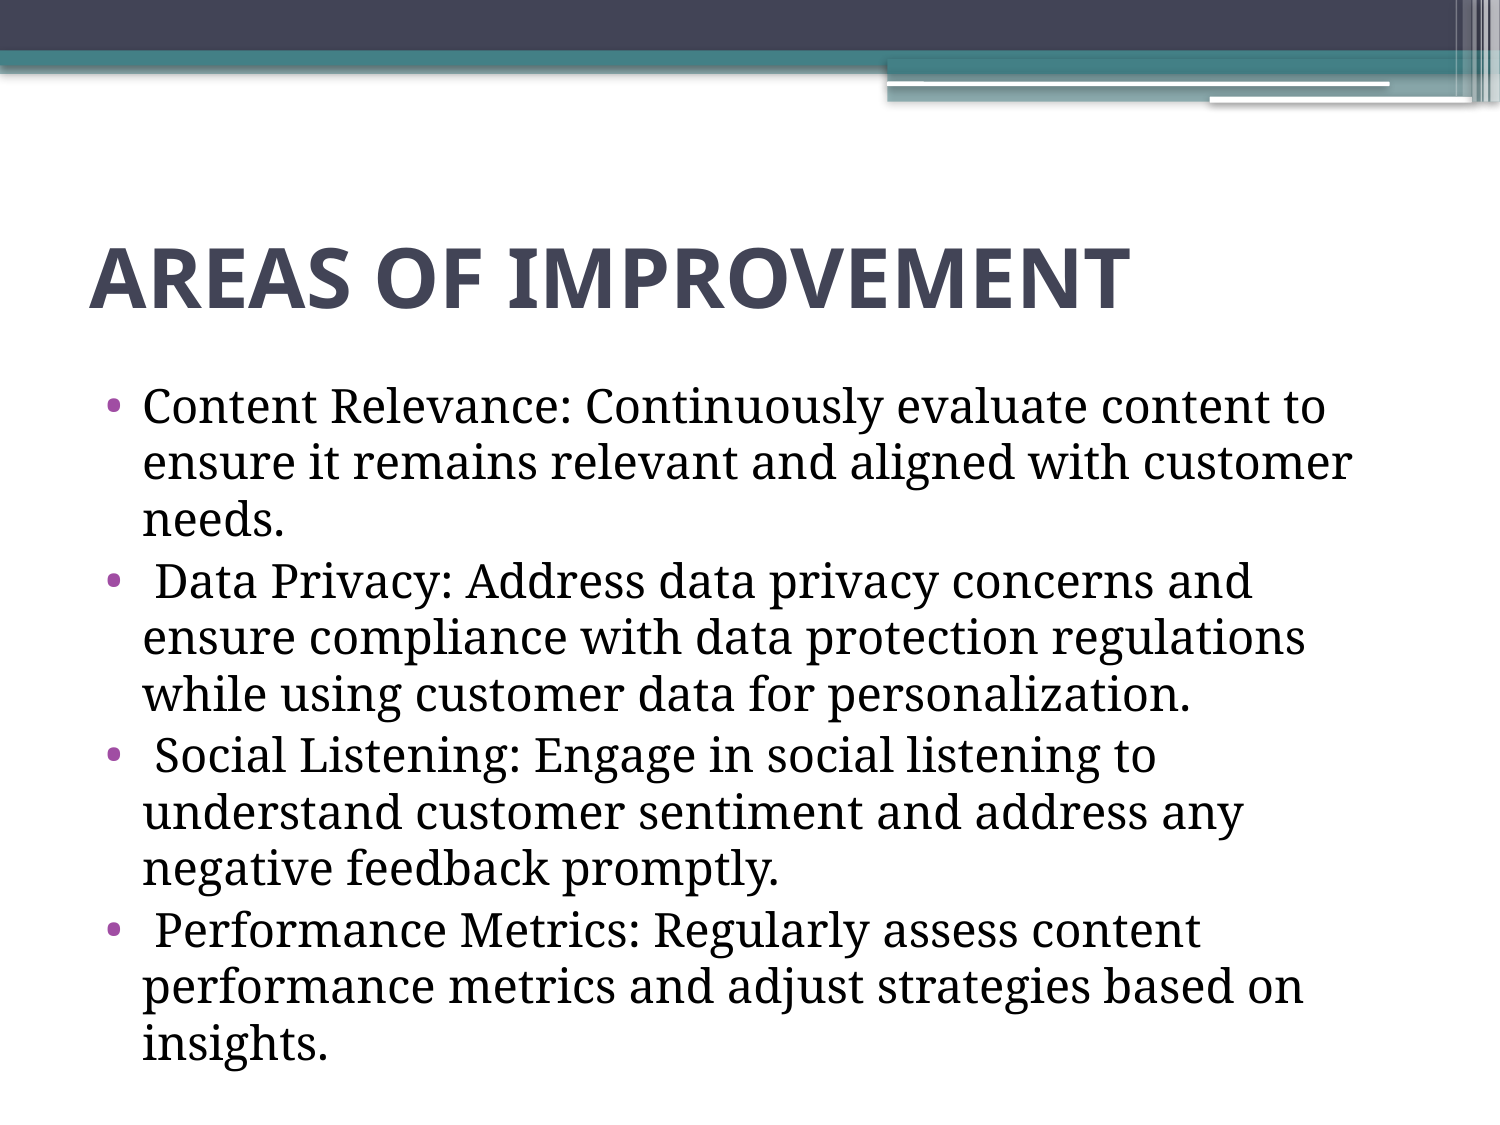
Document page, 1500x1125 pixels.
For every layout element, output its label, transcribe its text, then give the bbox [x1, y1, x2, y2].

title AREAS OF IMPROVEMENT [75, 187, 1425, 363]
list Content Relevance: Continuously evaluate content to ensure it remains relevant and aligned with customer needs. Data Privacy: Address data privacy concerns and ensure compliance with data protection regulations while using customer data for personalization. Social Listening: Engage in social listening to understand customer sentiment and address any negative feedback promptly. Performance Metrics: Regularly assess content performance metrics and adjust strategies based on insights. [75, 368, 1425, 1079]
